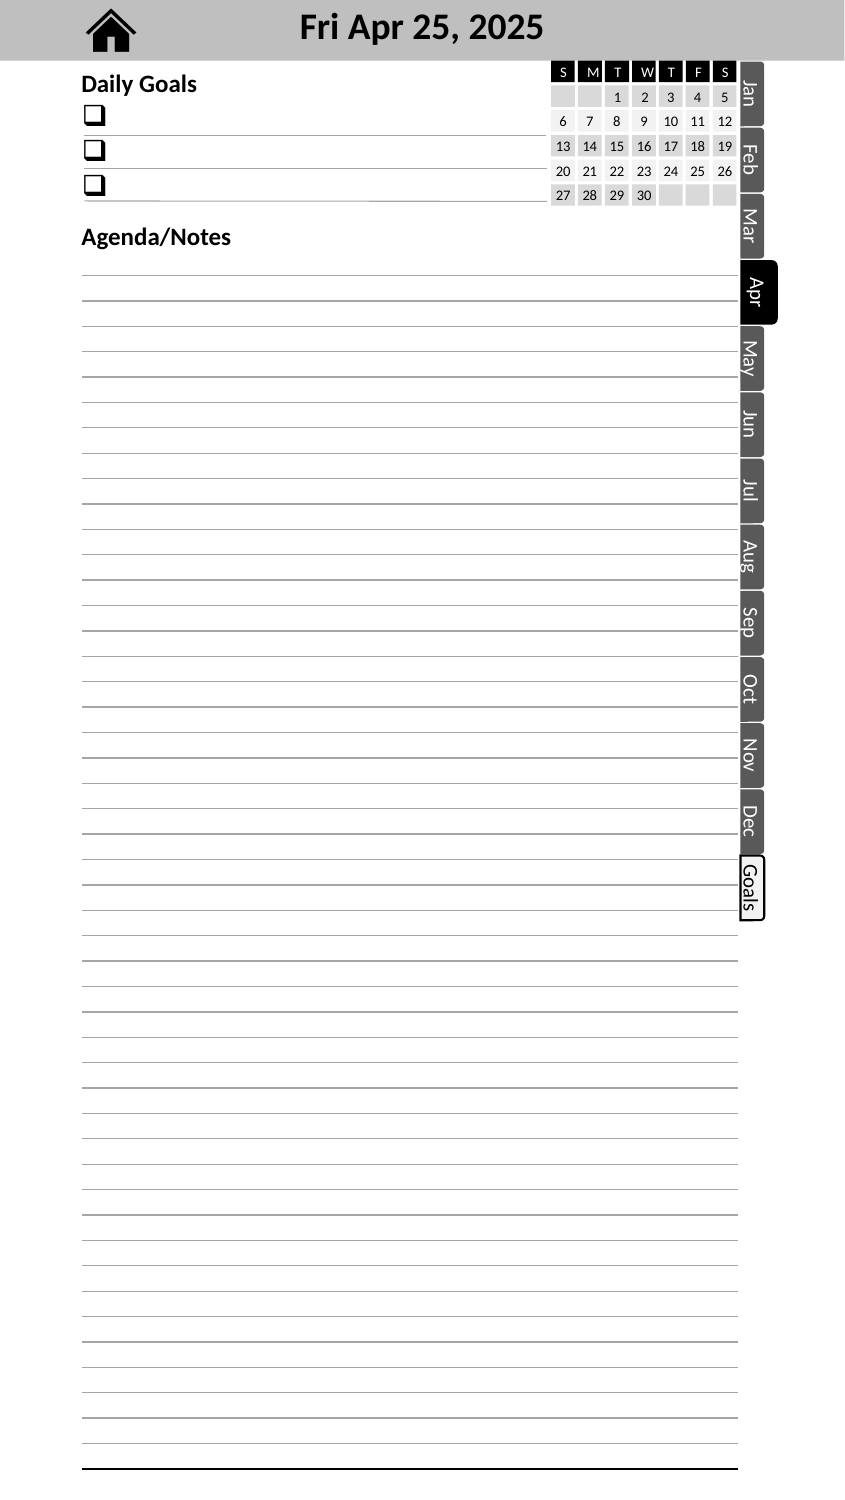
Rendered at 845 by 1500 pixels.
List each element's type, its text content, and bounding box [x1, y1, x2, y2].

picture [82, 1, 140, 59]
list Fri Apr 25, 2025 [190, 0, 655, 61]
